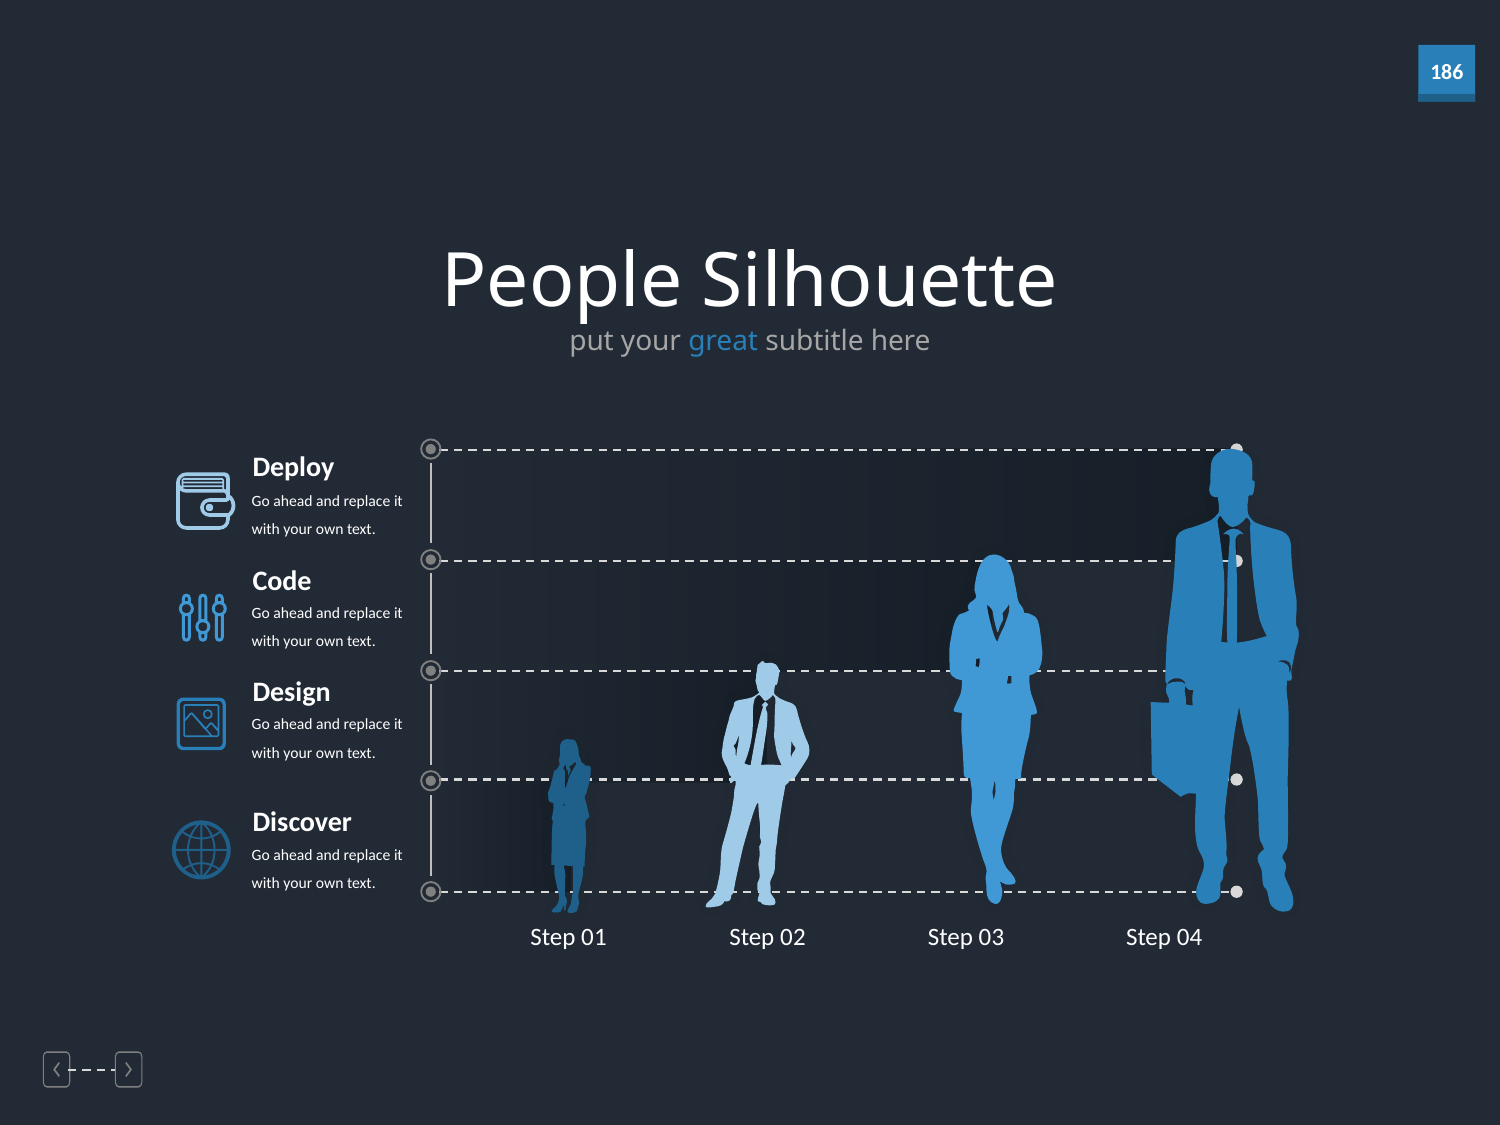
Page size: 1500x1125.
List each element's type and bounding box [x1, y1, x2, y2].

text_box [176, 697, 226, 751]
text_box [714, 913, 821, 958]
text_box [912, 913, 1020, 958]
text_box [176, 438, 1299, 958]
text_box [426, 224, 1074, 364]
text_box [178, 593, 227, 642]
text_box [1111, 913, 1218, 958]
text_box [171, 820, 231, 880]
